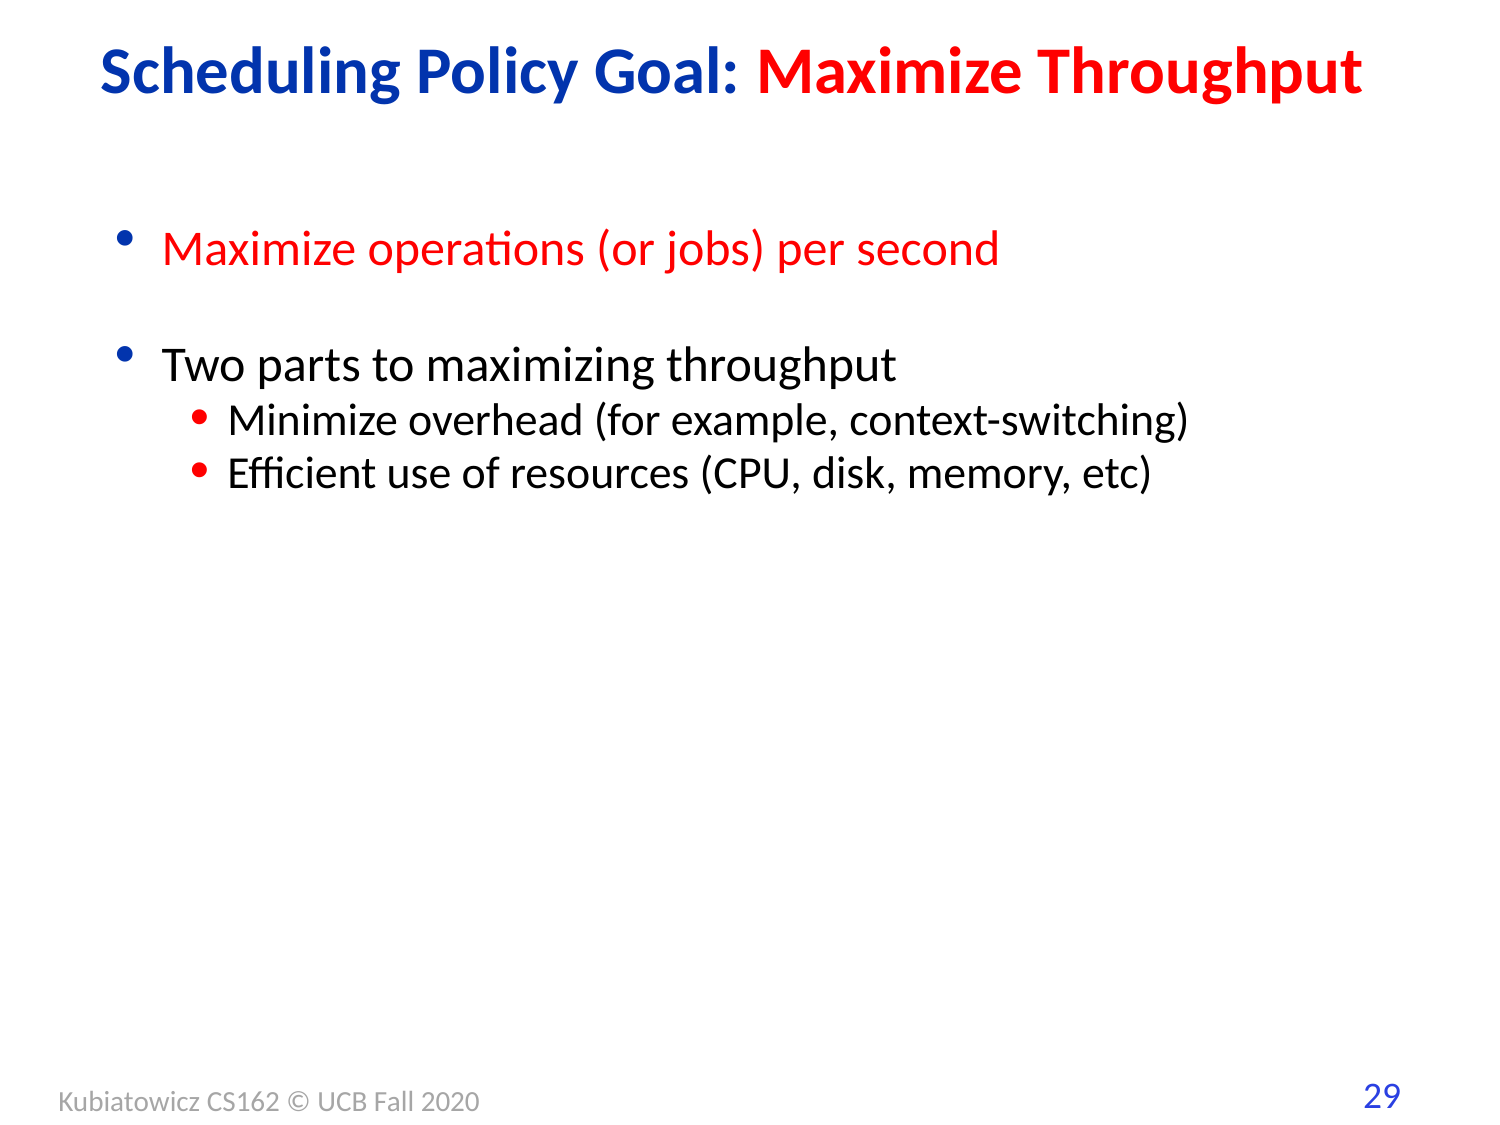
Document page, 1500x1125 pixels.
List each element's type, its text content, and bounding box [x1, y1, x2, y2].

text_box Kubiatowicz CS162 © UCB Fall 2020 [43, 1074, 496, 1125]
list Maximize operations (or jobs) per second Two parts to maximizing throughput Minimize overhead (for example, context-switching) Efficient use of resources (CPU, disk, memory, etc) [99, 149, 1400, 988]
title Scheduling Policy Goal: Maximize Throughput [85, 28, 1400, 117]
